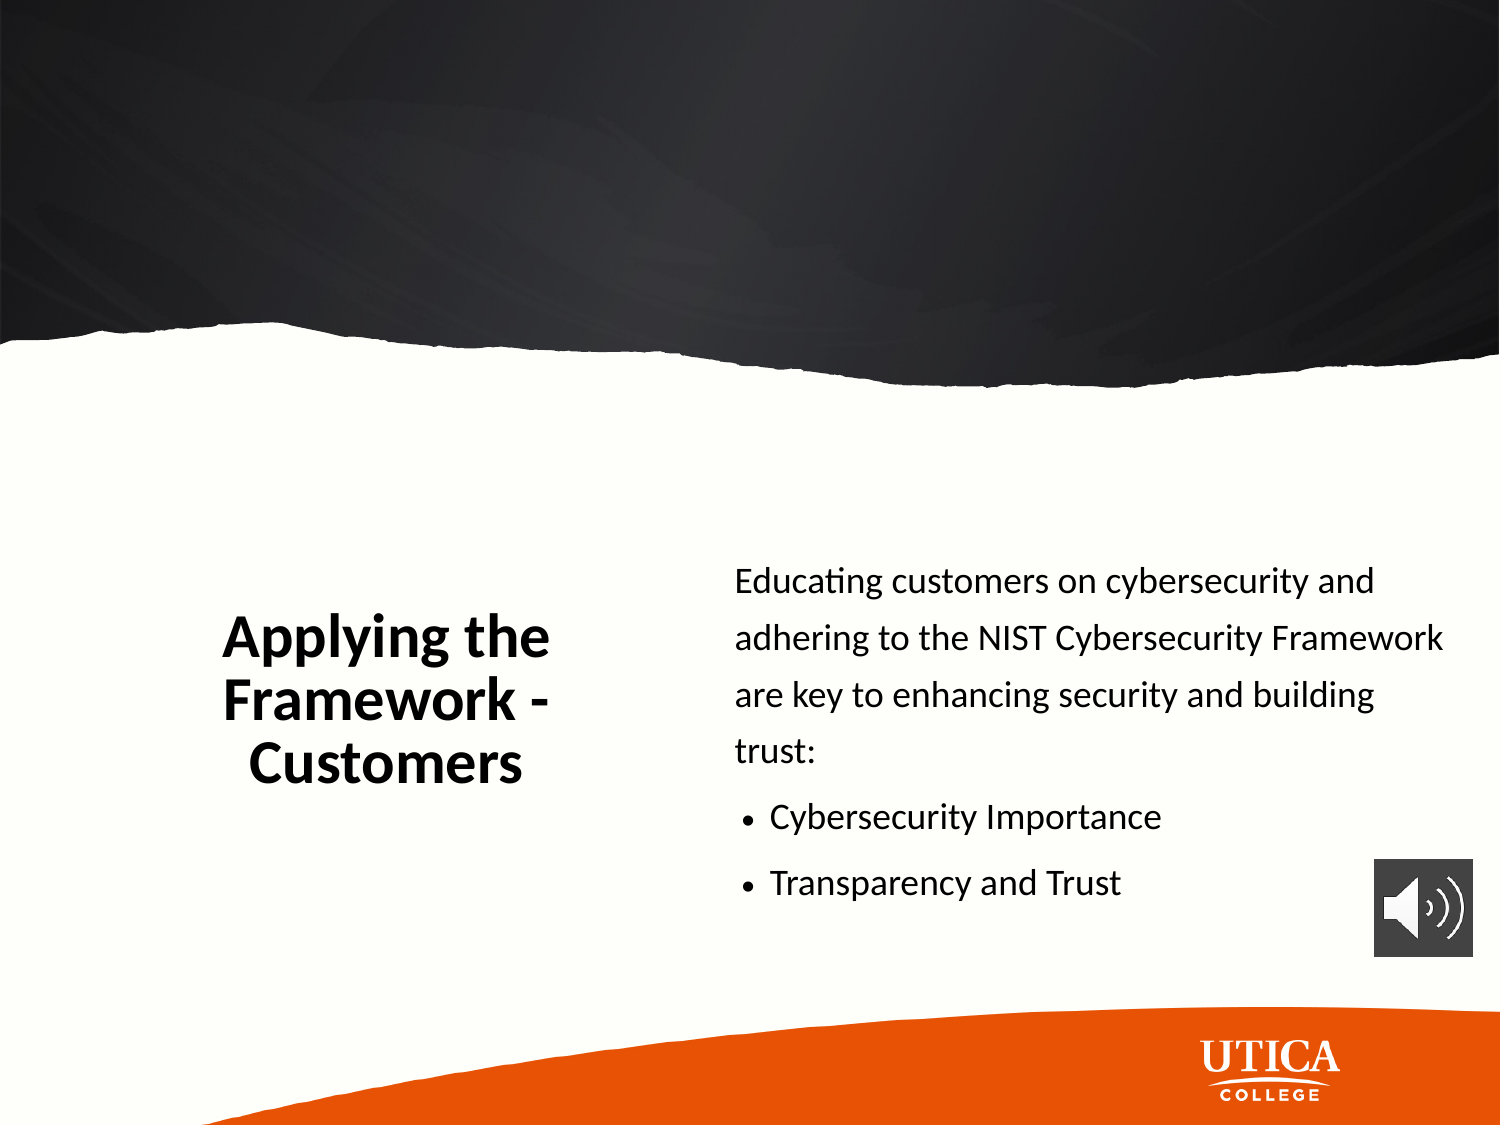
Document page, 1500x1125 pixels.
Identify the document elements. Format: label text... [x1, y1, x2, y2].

picture [0, 0, 1500, 1125]
title Applying the Framework - Customers [120, 518, 654, 892]
text_box Educating customers on cybersecurity and adhering to the NIST Cybersecurity Framework are key to enhancing security and building trust: Cybersecurity Importance Transparency and Trust [723, 494, 1474, 958]
